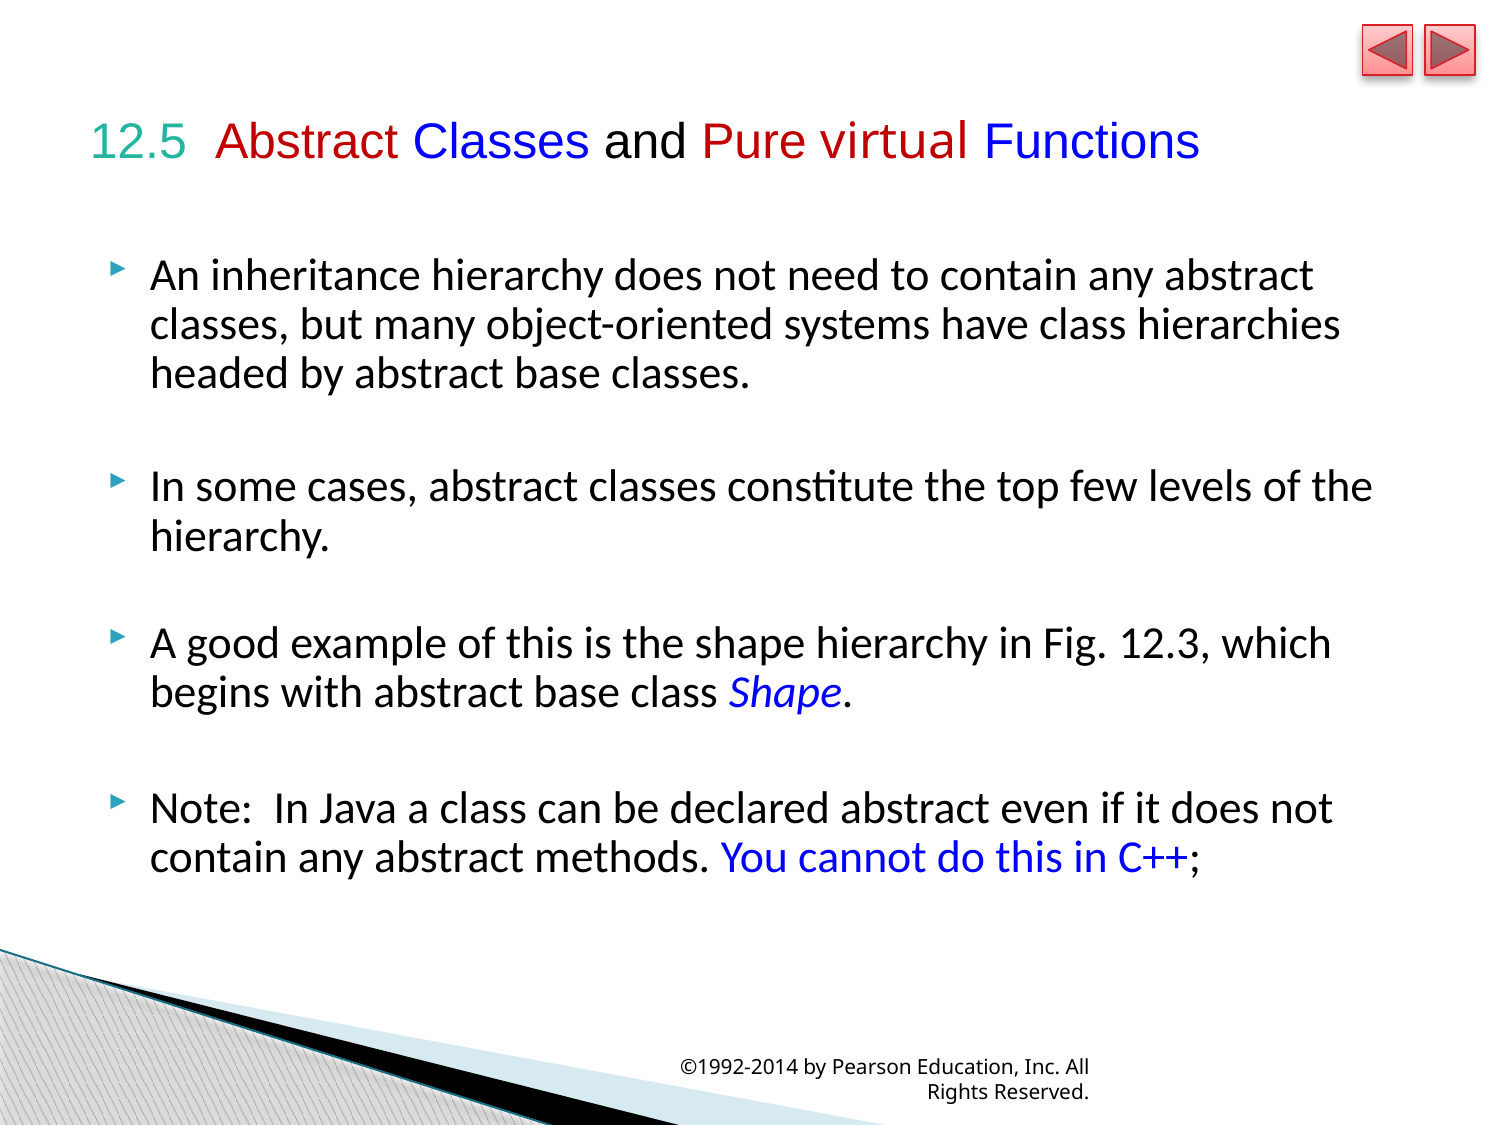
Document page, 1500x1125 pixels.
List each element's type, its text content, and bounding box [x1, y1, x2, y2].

title 12.5 Abstract Classes and Pure virtual Functions [75, 45, 1425, 233]
footer ©1992-2014 by Pearson Education, Inc. All Rights Reserved. [650, 1051, 1105, 1112]
list An inheritance hierarchy does not need to contain any abstract classes, but many object-oriented systems have class hierarchies headed by abstract base classes. In some cases, abstract classes constitute the top few levels of the hierarchy. A good example of this is the shape hierarchy in Fig. 12.3, which begins with abstract base class Shape. Note: In Java a class can be declared abstract even if it does not contain any abstract methods. You cannot do this in C++; [75, 242, 1425, 986]
